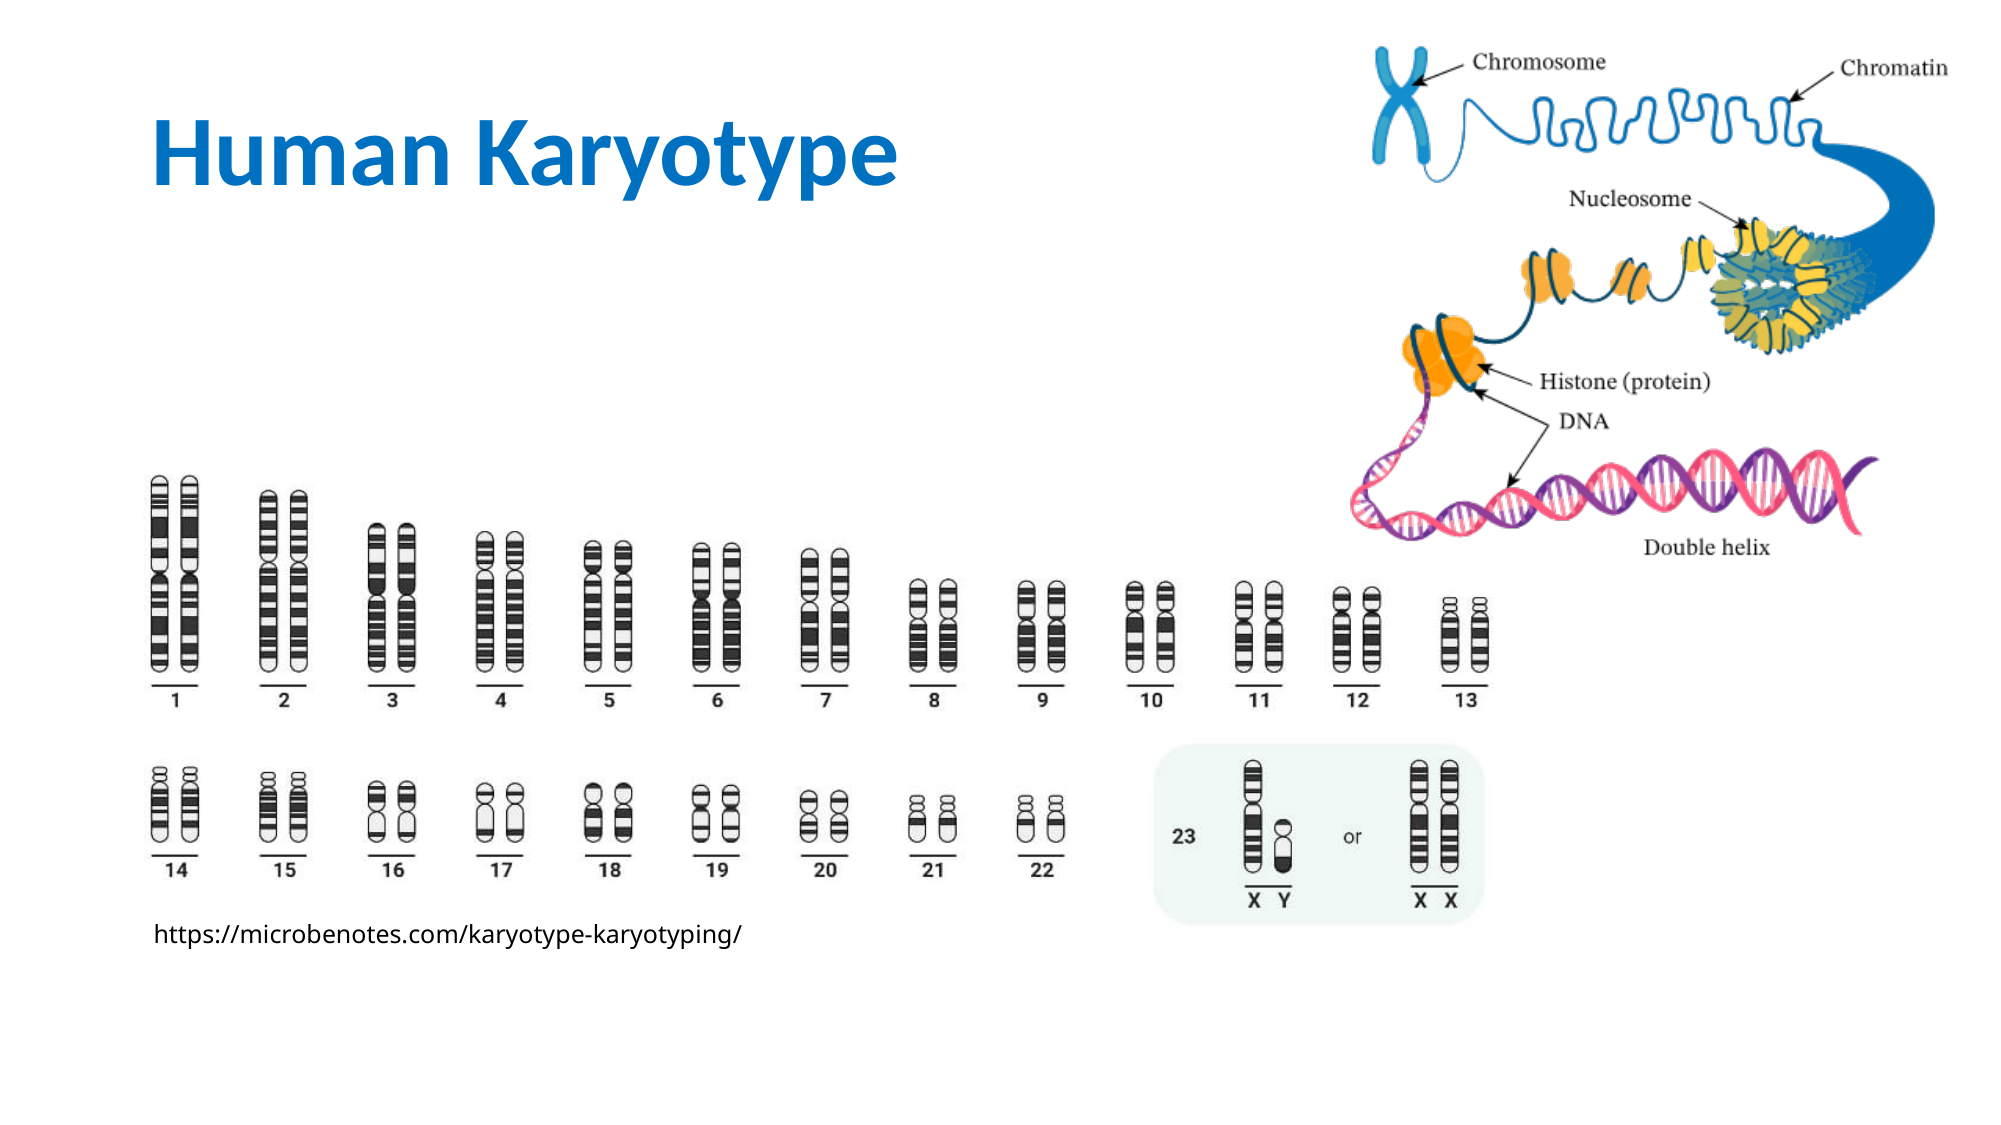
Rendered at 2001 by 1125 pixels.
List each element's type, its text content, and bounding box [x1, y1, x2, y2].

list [106, 456, 1528, 955]
picture [1318, 14, 1982, 588]
title Human Karyotype [136, 73, 1288, 233]
